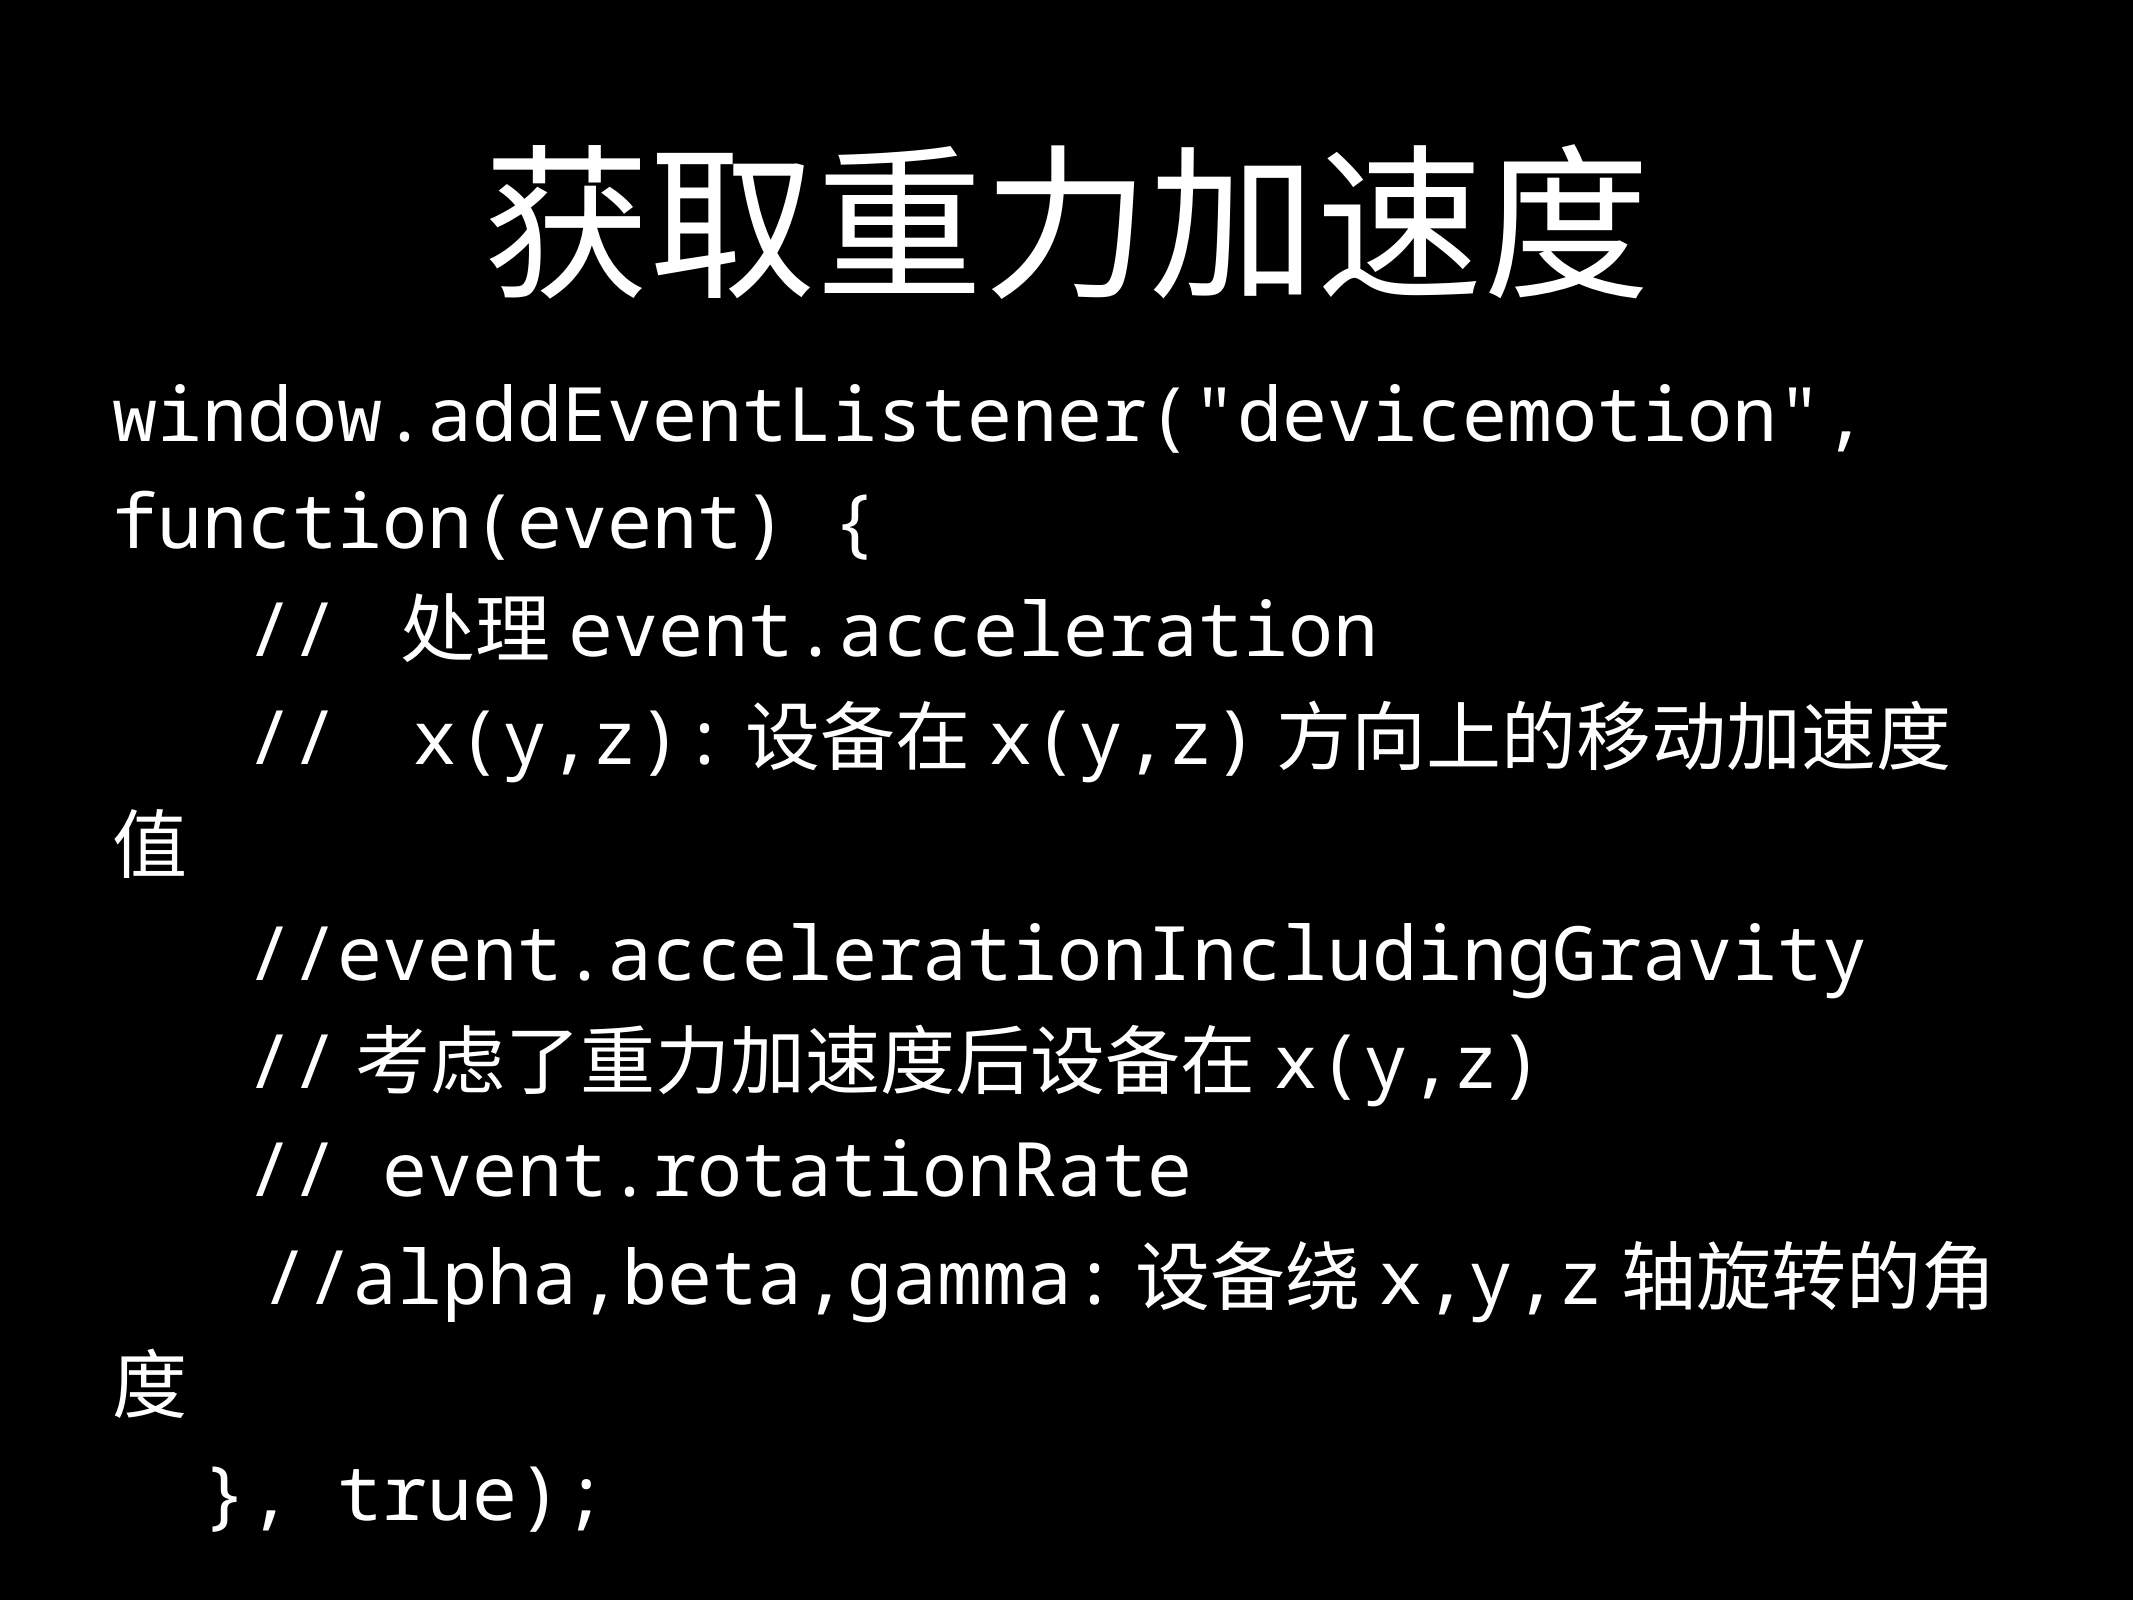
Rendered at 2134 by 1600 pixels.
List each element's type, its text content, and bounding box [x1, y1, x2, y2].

text_box window.addEventListener("devicemotion", function(event) { // 处理event.acceleration // x(y,z):设备在x(y,z)方向上的移动加速度值 //event.accelerationIncludingGravity //考虑了重力加速度后设备在x(y,z) // event.rotationRate //alpha,beta,gamma:设备绕x,y,z轴旋转的角度 }, true); [104, 339, 2030, 1544]
title 获取重力加速度 [155, 41, 1978, 397]
